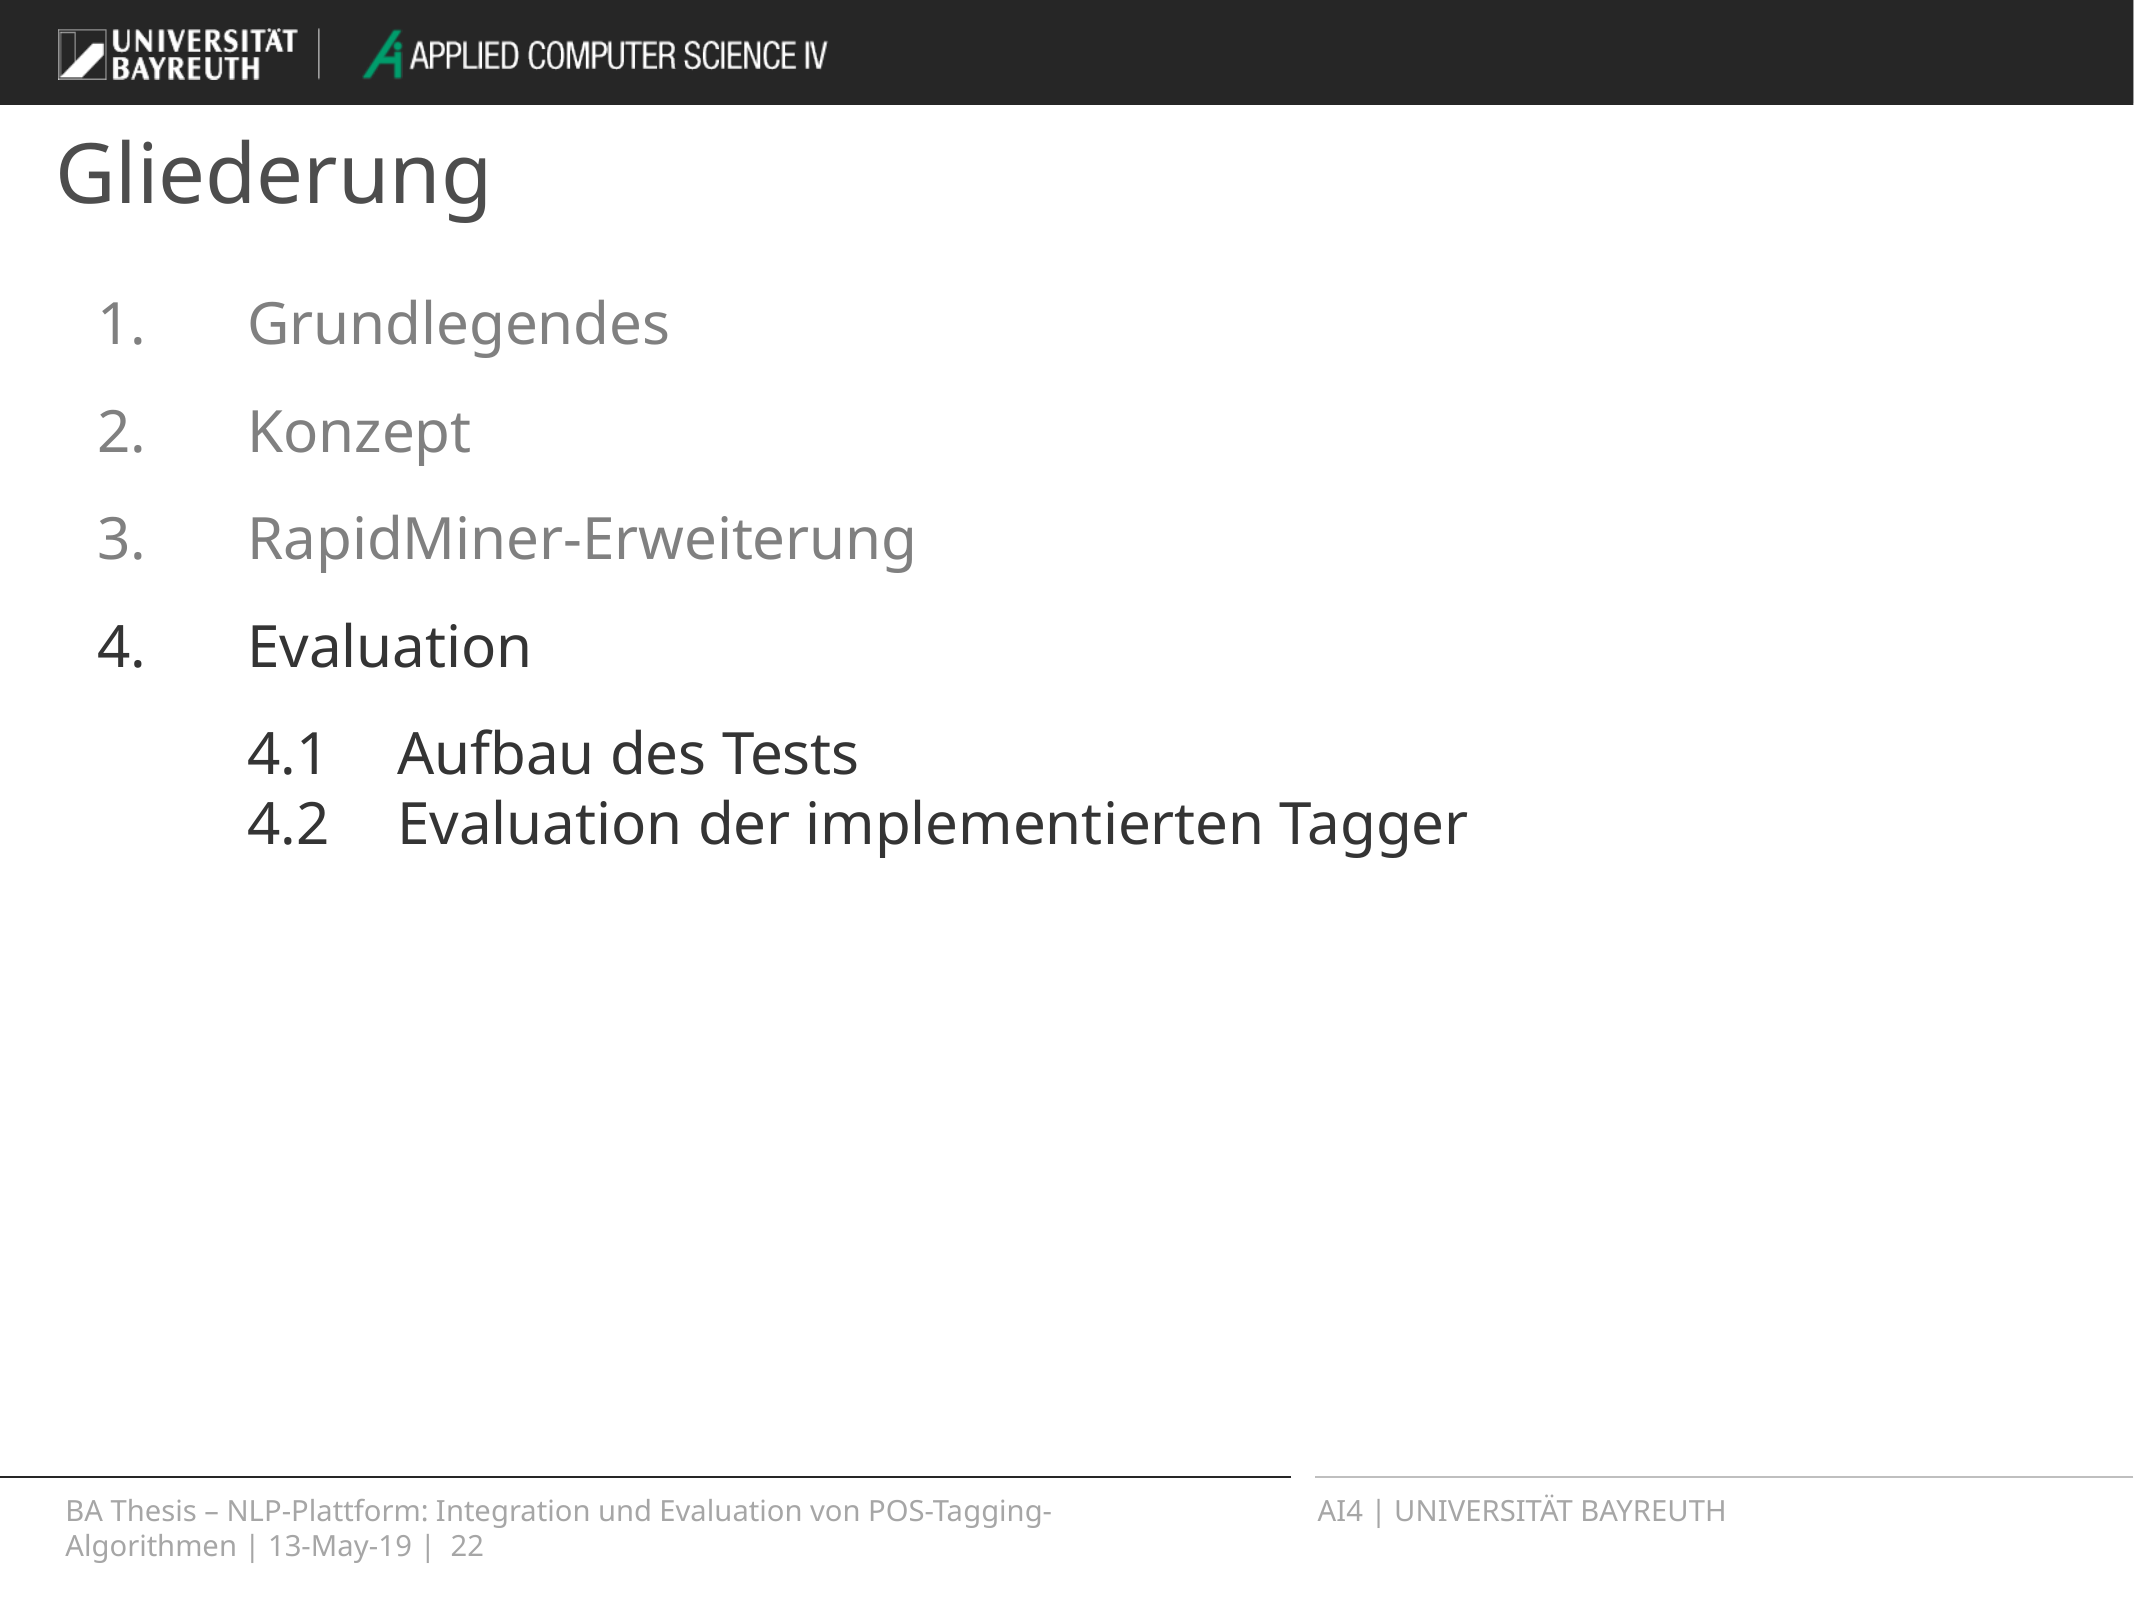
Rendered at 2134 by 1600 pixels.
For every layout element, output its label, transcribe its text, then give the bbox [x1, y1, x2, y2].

picture [58, 28, 335, 80]
list 1. Grundlegendes 2. Konzept 3. RapidMiner-Erweiterung 4. Evaluation 4.1 Aufbau des Tests 4.2 Evaluation der implementierten Tagger [49, 280, 2036, 1427]
picture [357, 27, 831, 82]
title Gliederung [49, 107, 2040, 233]
